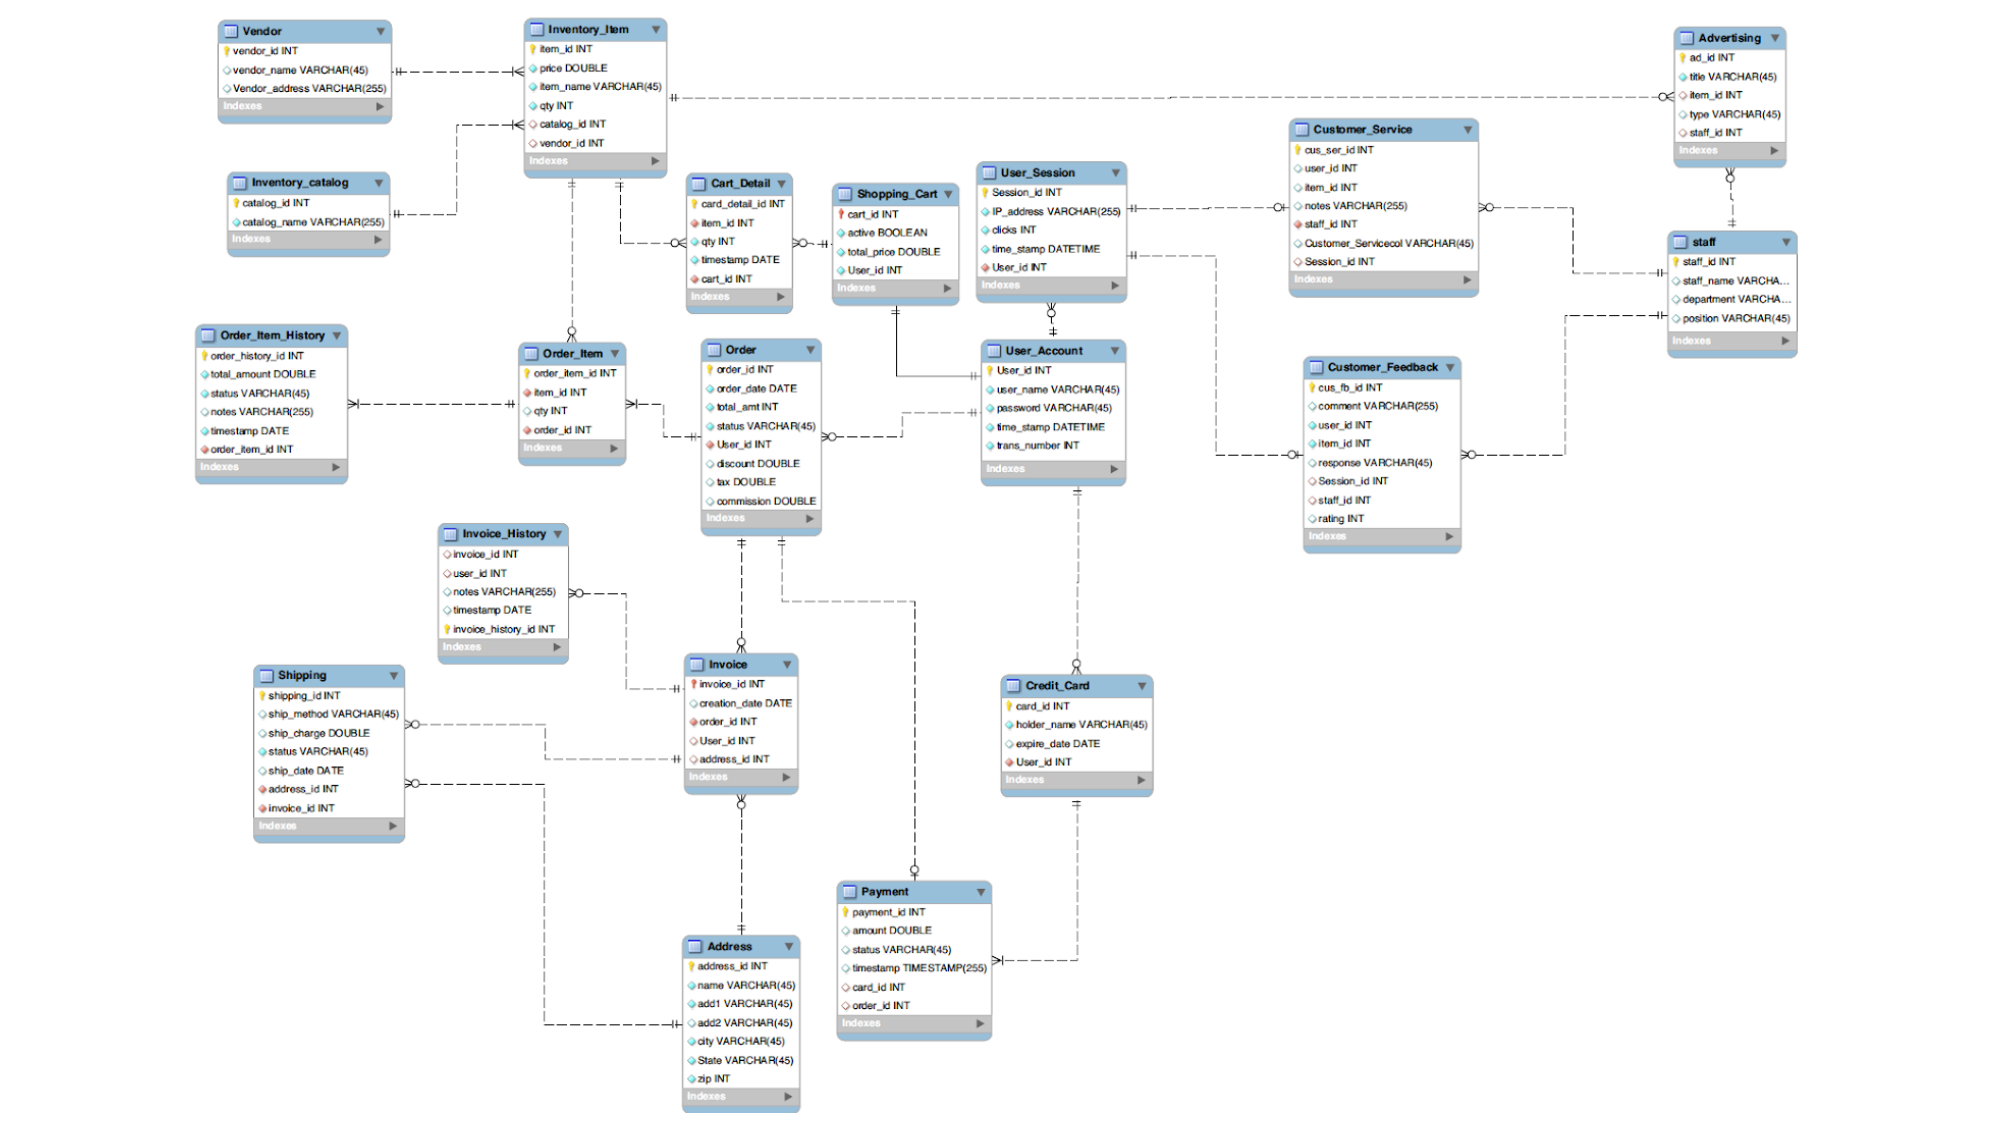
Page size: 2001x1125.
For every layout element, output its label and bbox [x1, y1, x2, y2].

picture [185, 0, 1815, 1113]
